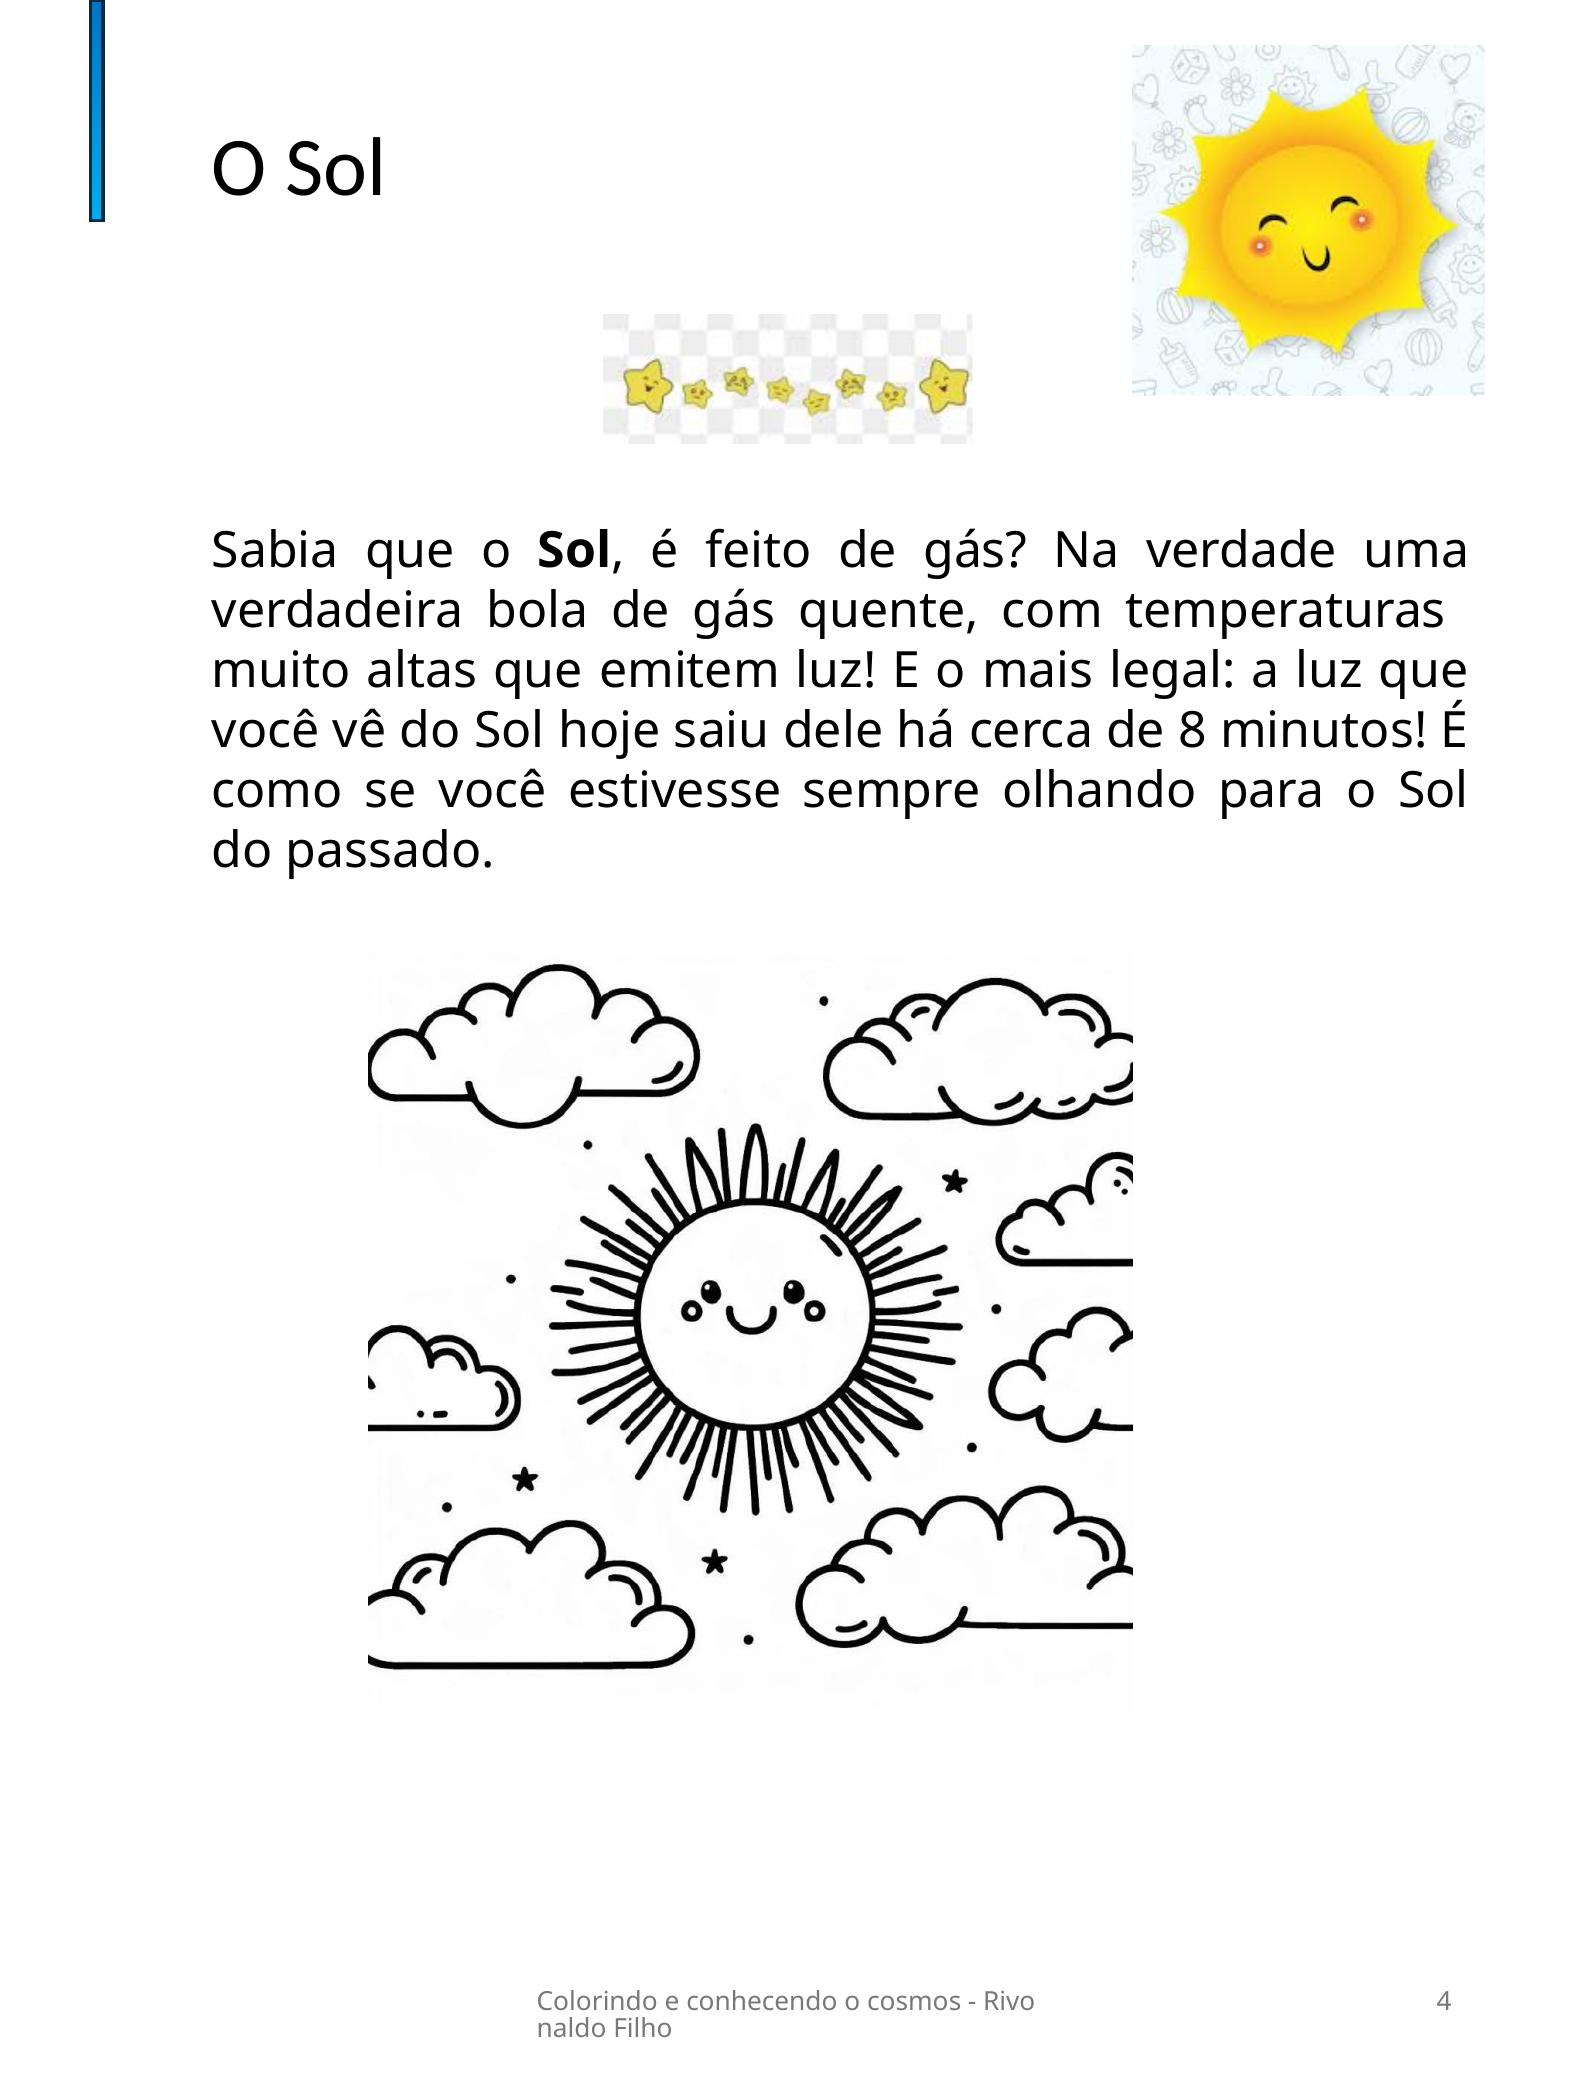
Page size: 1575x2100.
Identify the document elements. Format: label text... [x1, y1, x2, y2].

picture [368, 950, 1134, 1716]
picture [601, 313, 974, 444]
slide_number 4 [1112, 1946, 1467, 2059]
picture [1132, 45, 1485, 397]
text_box Sabia que o Sol, é feito de gás? Na verdade uma verdadeira bola de gás quente, com temperaturas muito altas que emitem luz! E o mais legal: a luz que você vê do Sol hoje saiu dele há cerca de 8 minutos! É como se você estivesse sempre olhando para o Sol do passado. [196, 509, 1485, 1005]
footer Colorindo e conhecendo o cosmos - Rivonaldo Filho [521, 1946, 1054, 2059]
text_box [89, 0, 105, 222]
text_box O Sol [196, 104, 1132, 220]
